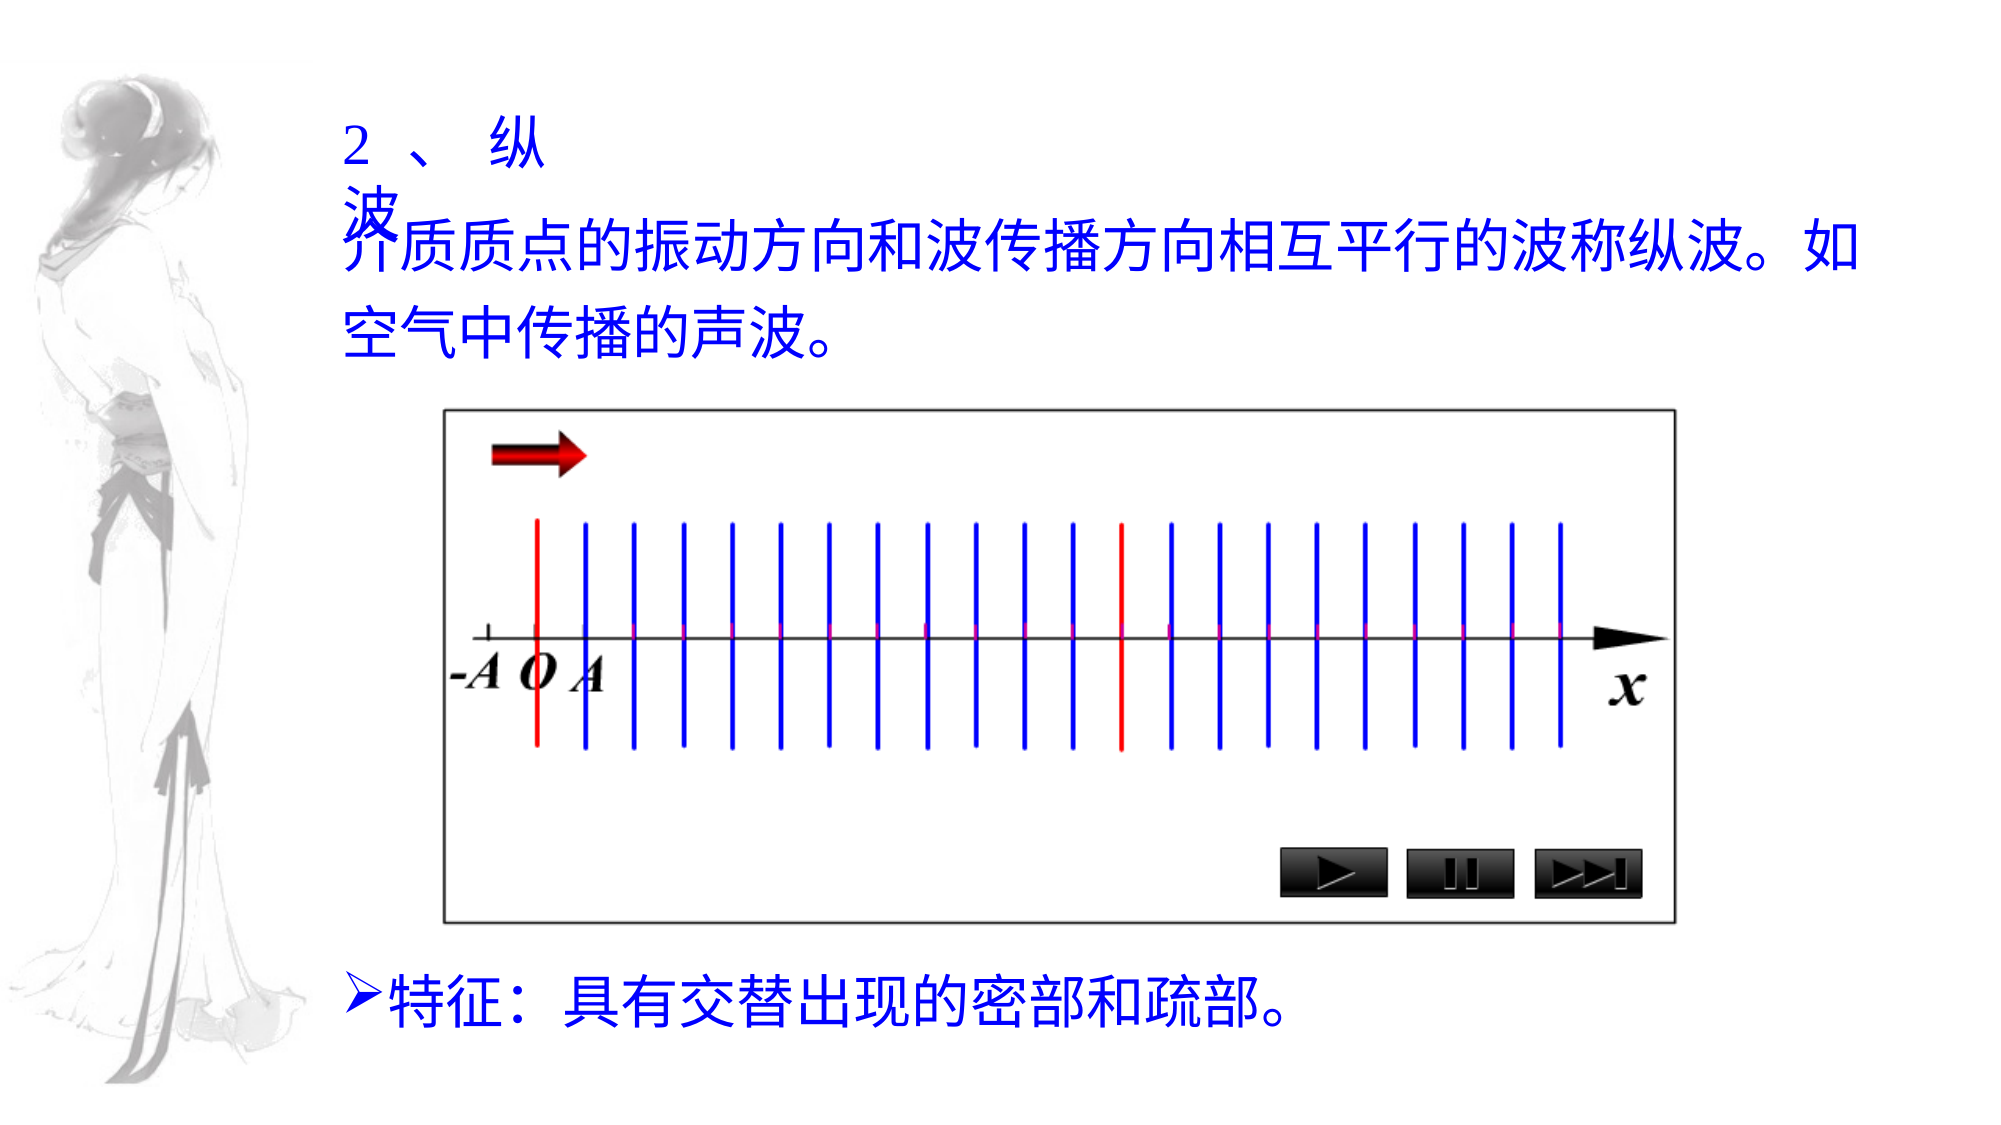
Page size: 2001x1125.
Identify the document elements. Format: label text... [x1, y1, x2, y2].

text_box 2、纵波 [327, 98, 562, 184]
text_box 特征：具有交替出现的密部和疏部。 [326, 957, 1592, 1043]
picture [0, 58, 313, 1087]
text_box 介质质点的振动方向和波传播方向相互平行的波称纵波。如空气中传播的声波。 [326, 184, 1877, 374]
